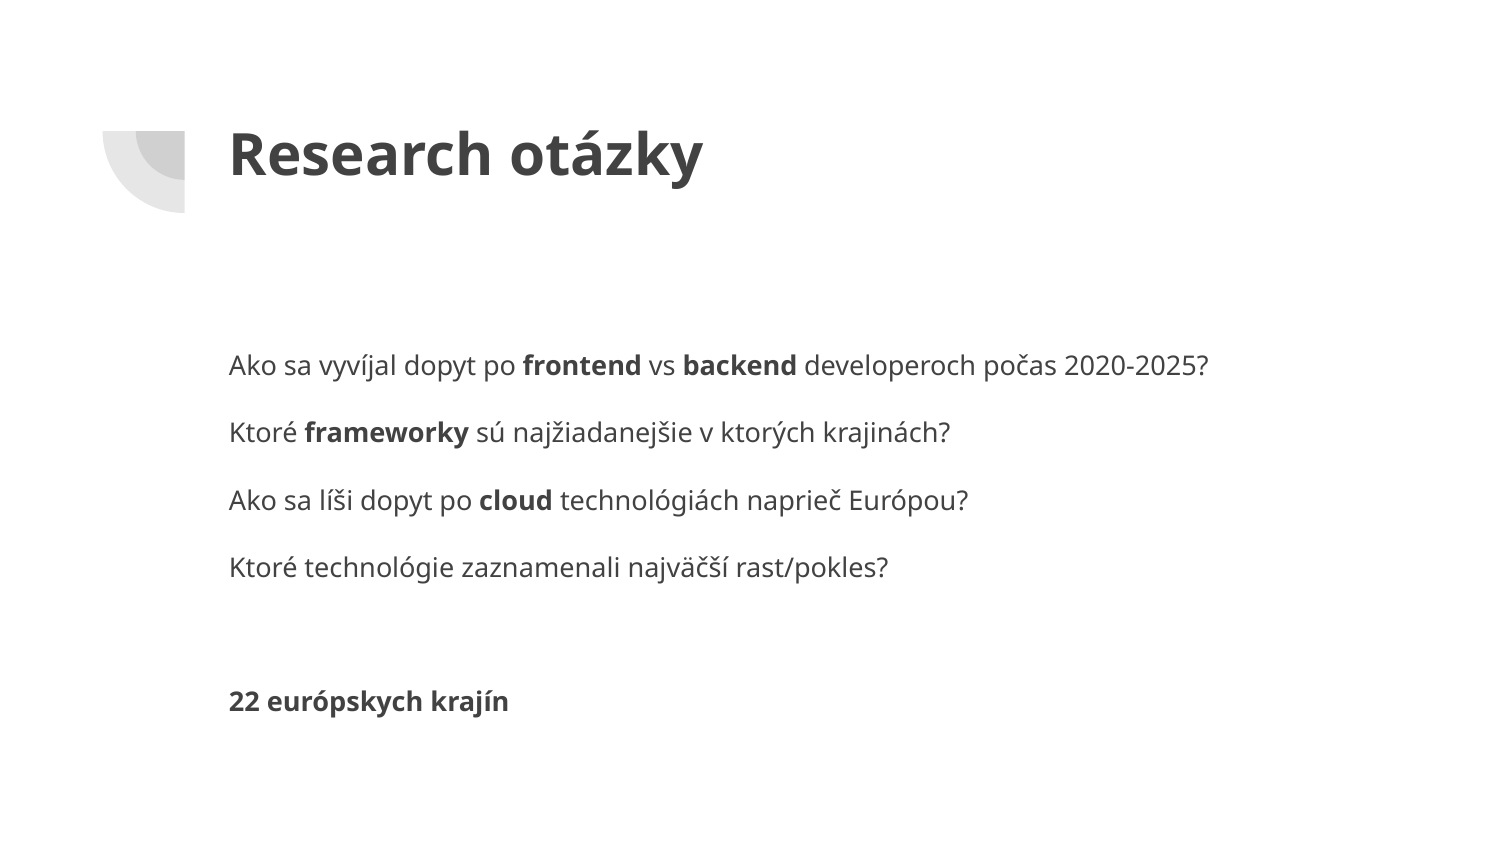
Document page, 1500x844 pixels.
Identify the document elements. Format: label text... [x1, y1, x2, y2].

list Ako sa vyvíjal dopyt po frontend vs backend developeroch počas 2020-2025? Ktoré frameworky sú najžiadanejšie v ktorých krajinách? Ako sa líši dopyt po cloud technológiách naprieč Európou? Ktoré technológie zaznamenali najväčší rast/pokles? 22 európskych krajín [213, 326, 1368, 744]
title Research otázky [213, 98, 1368, 263]
